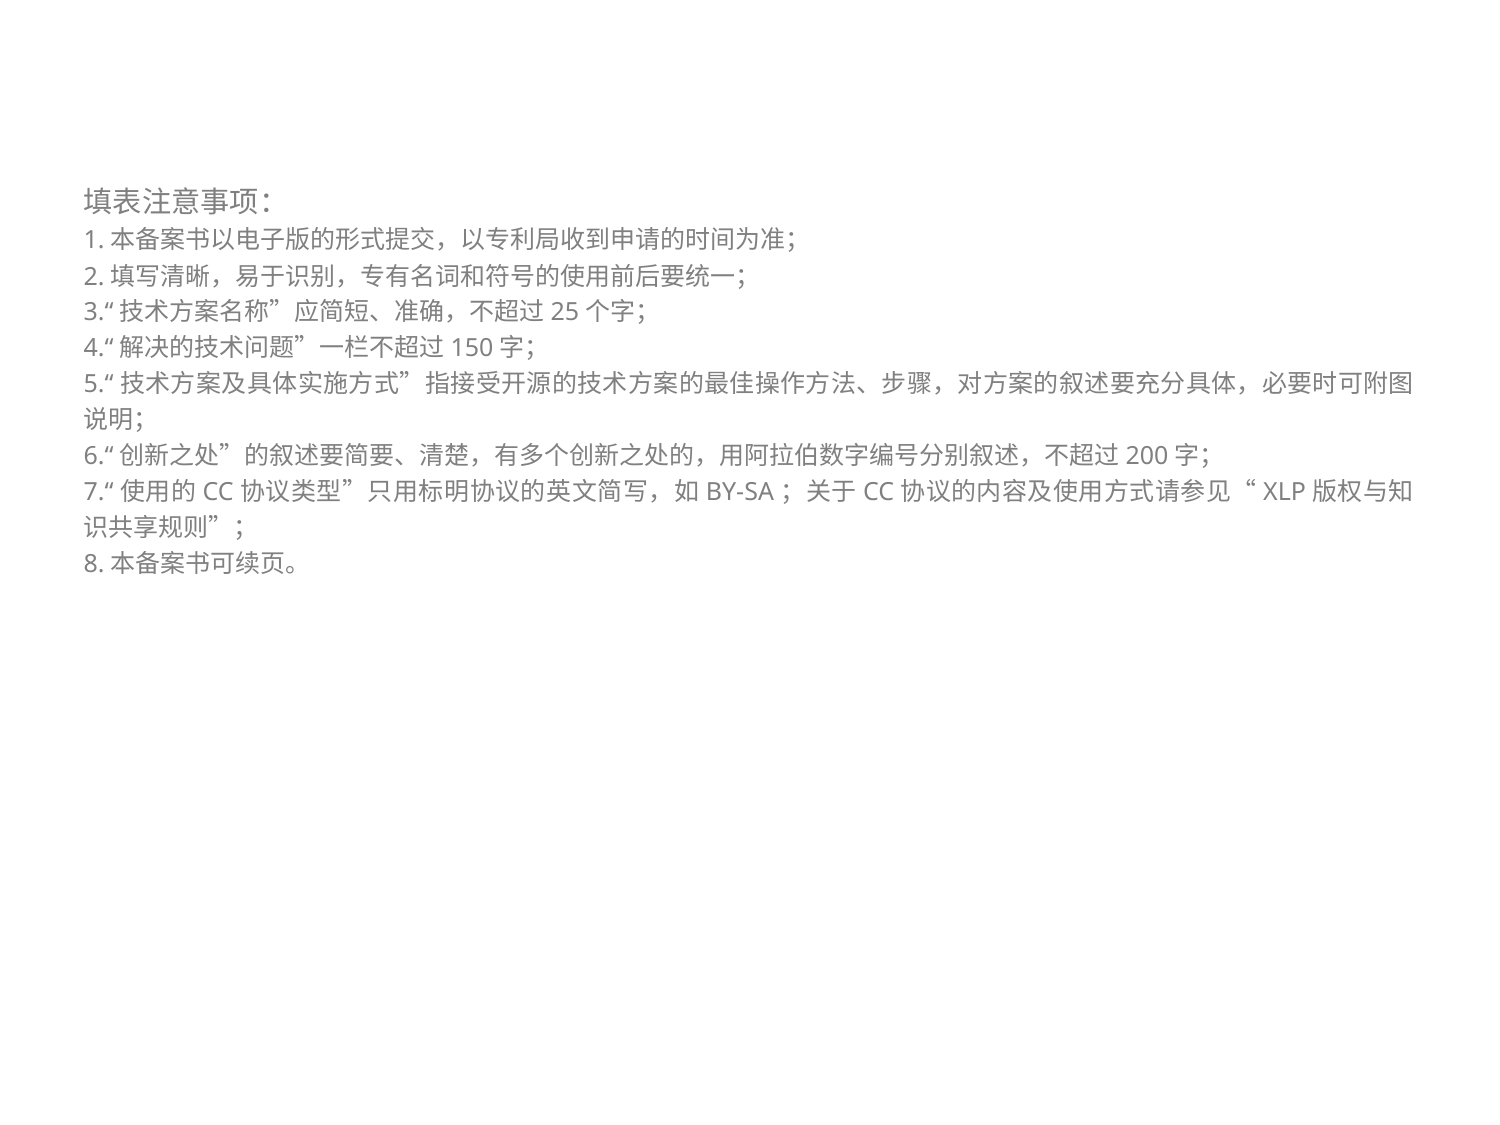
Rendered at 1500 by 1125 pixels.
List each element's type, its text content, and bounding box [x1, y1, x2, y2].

list 填表注意事项： 1.本备案书以电子版的形式提交，以专利局收到申请的时间为准； 2.填写清晰，易于识别，专有名词和符号的使用前后要统一； 3.“技术方案名称”应简短、准确，不超过25个字； 4.“解决的技术问题”一栏不超过150字； 5.“技术方案及具体实施方式”指接受开源的技术方案的最佳操作方法、步骤，对方案的叙述要充分具体，必要时可附图说明； 6.“创新之处”的叙述要简要、清楚，有多个创新之处的，用阿拉伯数字编号分别叙述，不超过200字； 7.“使用的CC协议类型”只用标明协议的英文简写，如BY-SA；关于CC协议的内容及使用方式请参见“XLP版权与知识共享规则”； 8.本备案书可续页。 [68, 168, 1429, 1086]
